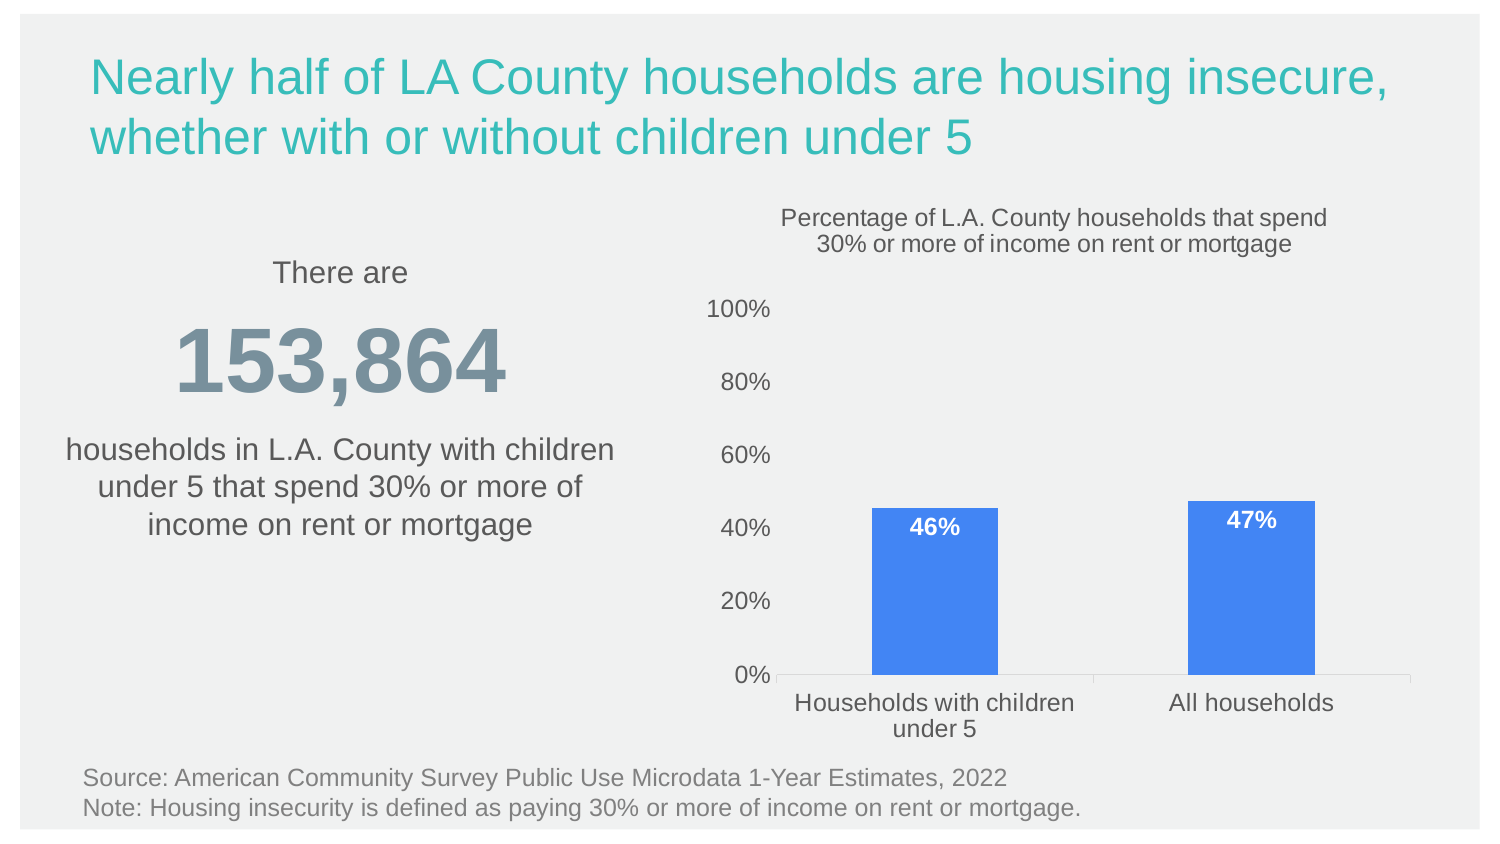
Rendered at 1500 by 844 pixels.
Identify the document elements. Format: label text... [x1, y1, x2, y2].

text_box Source: American Community Survey Public Use Microdata 1-Year Estimates, 2022 Note: Housing insecurity is defined as paying 30% or more of income on rent or mortgage. [67, 753, 1293, 829]
chart [691, 196, 1426, 754]
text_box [43, 244, 639, 635]
text_box Nearly half of LA County households are housing insecure, whether with or without children under 5 [74, 33, 1425, 175]
